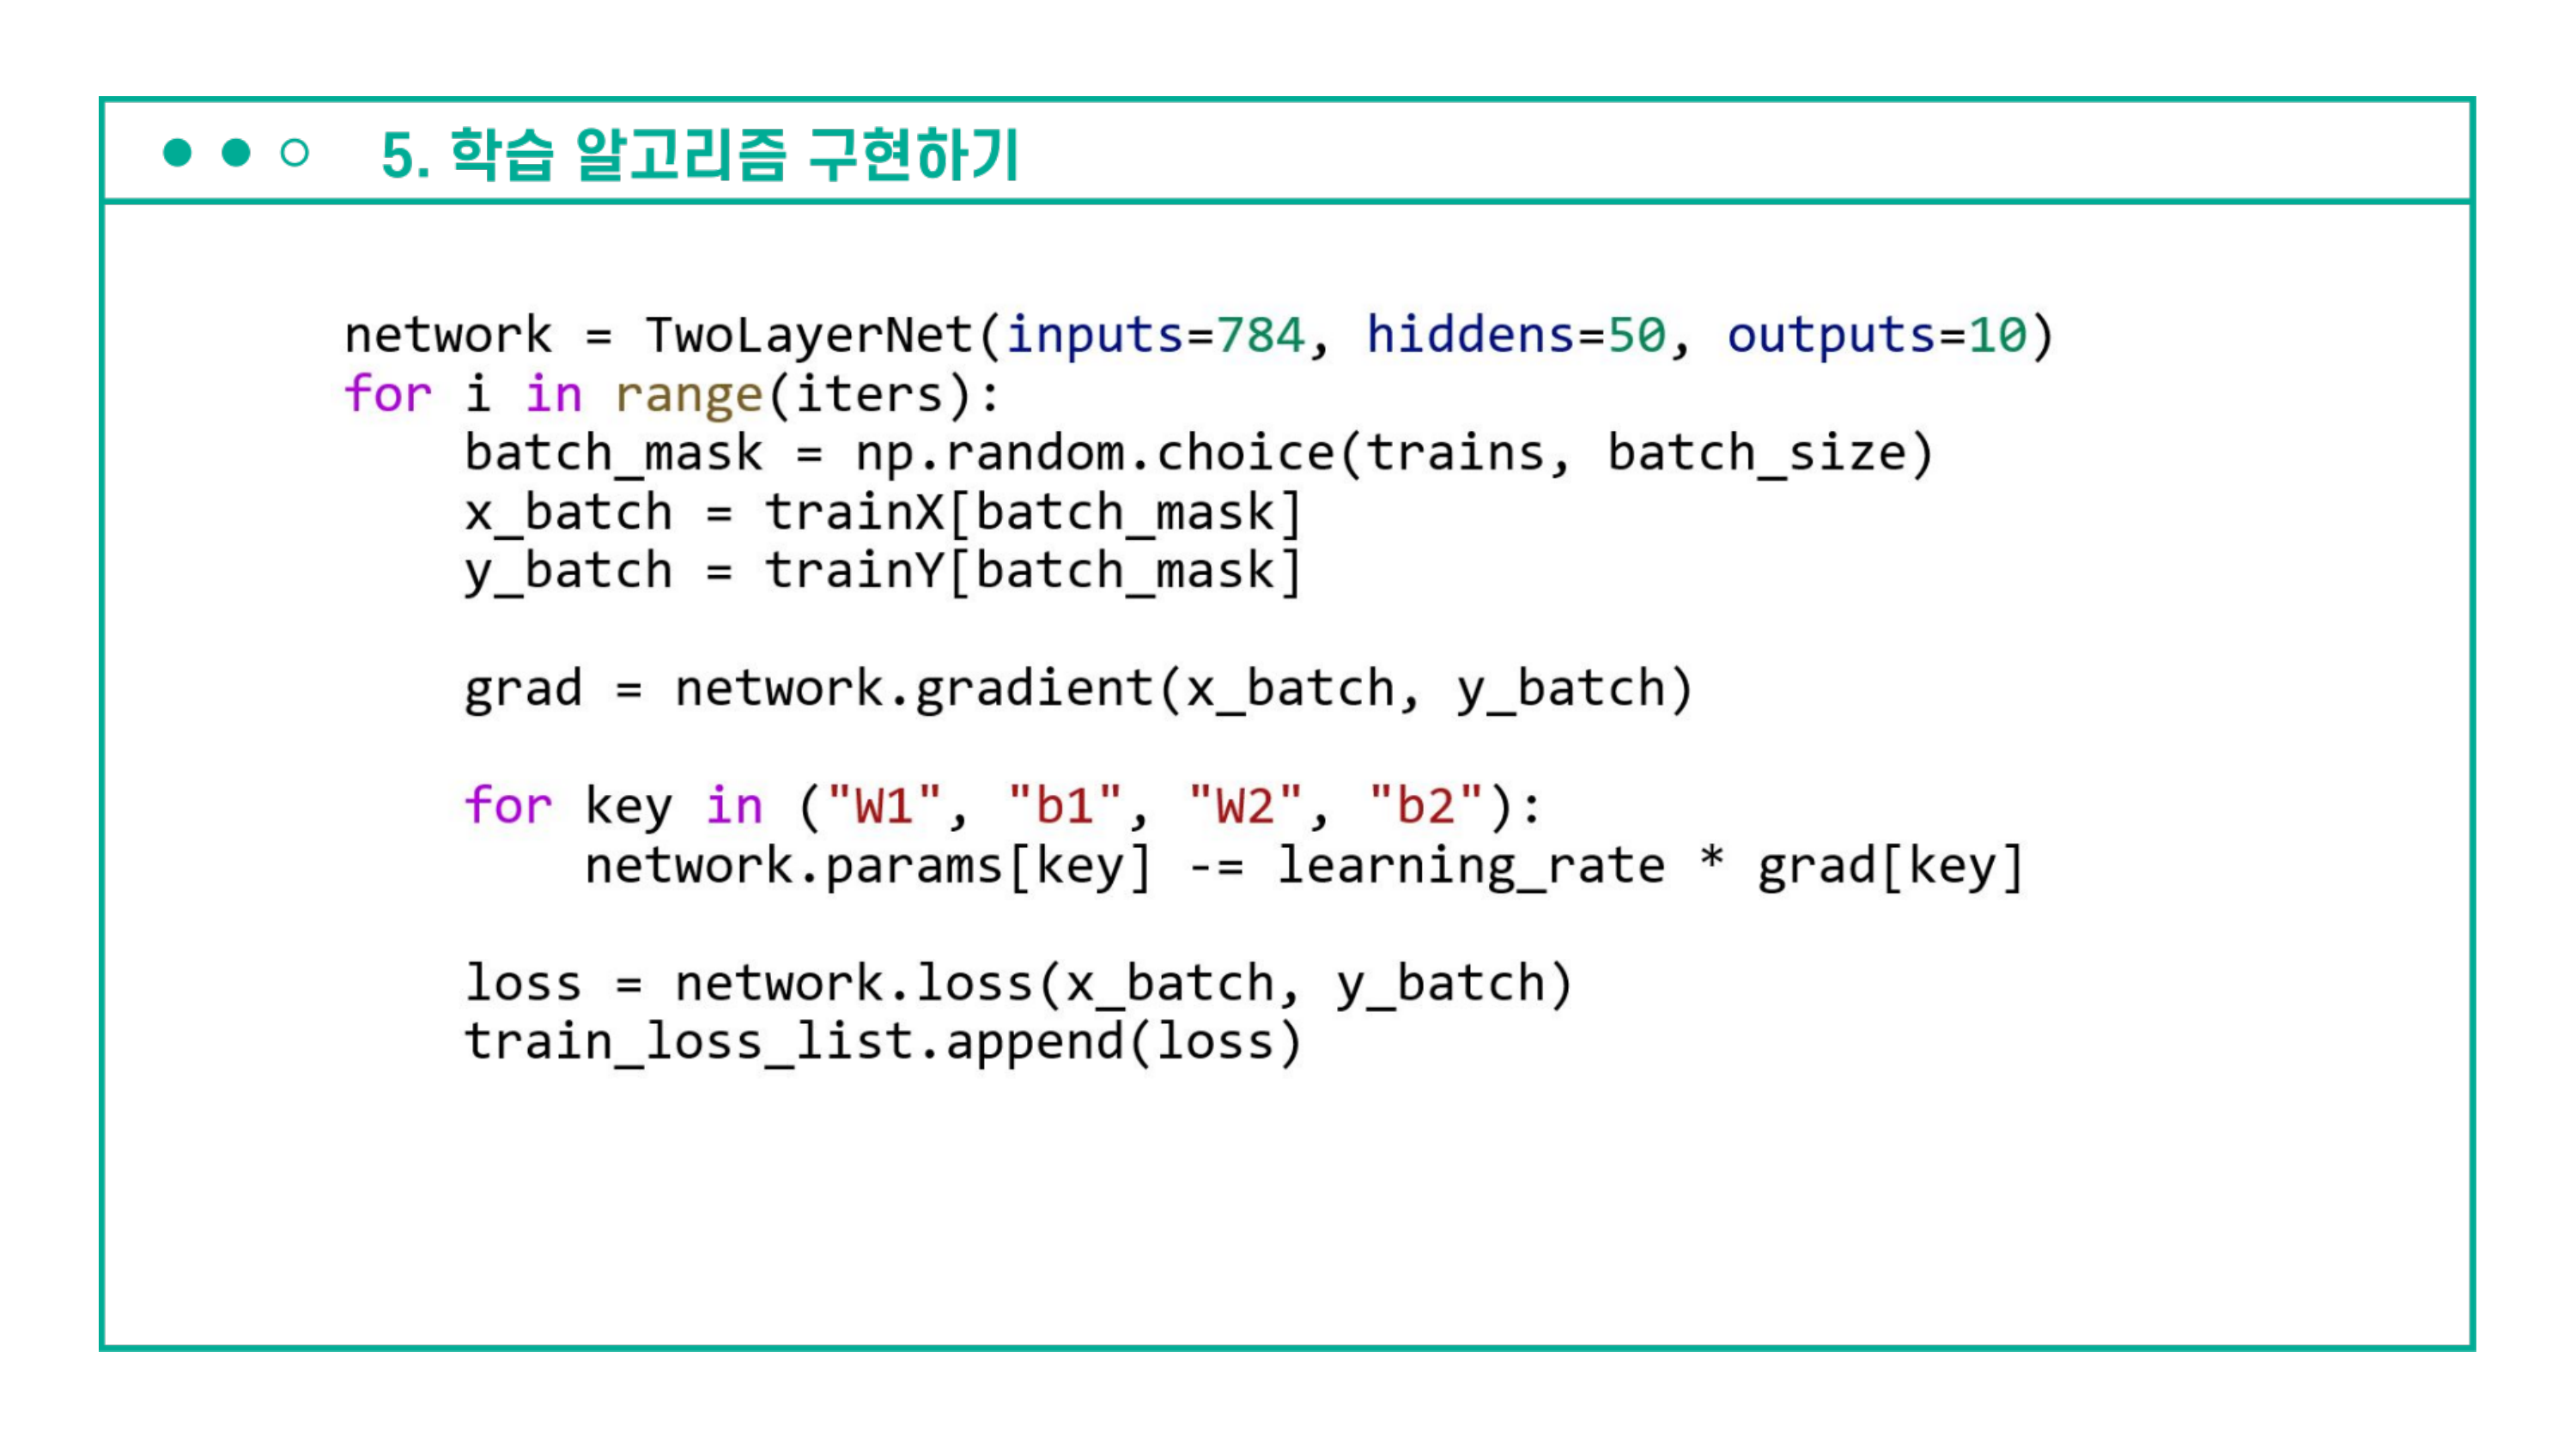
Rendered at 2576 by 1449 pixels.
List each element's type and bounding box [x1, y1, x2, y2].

text_box [99, 96, 2477, 1352]
